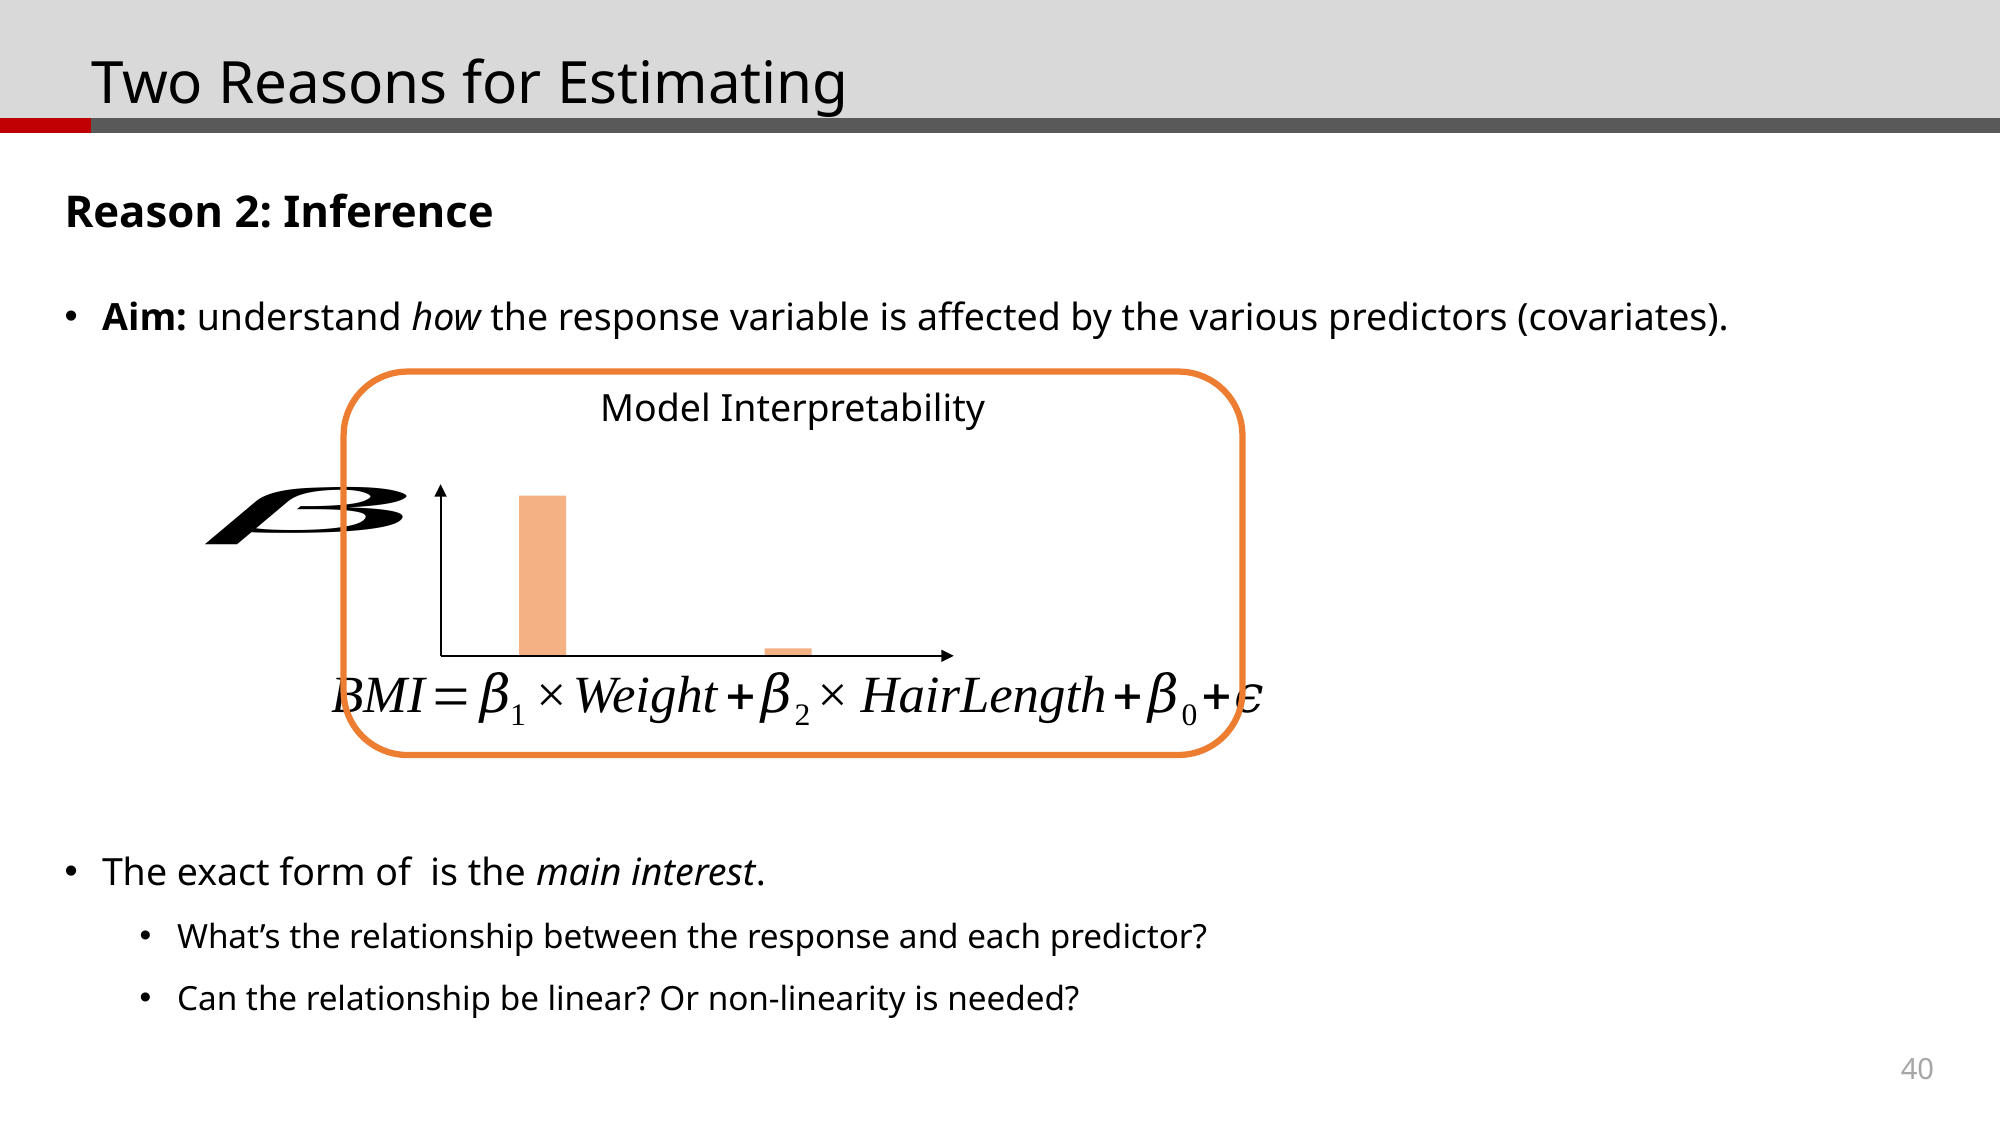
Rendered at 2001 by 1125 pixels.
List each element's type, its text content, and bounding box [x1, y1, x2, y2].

slide_number 40 [1618, 1042, 1949, 1103]
text_box [342, 370, 1244, 757]
list Reason 2: Inference [49, 181, 1949, 242]
